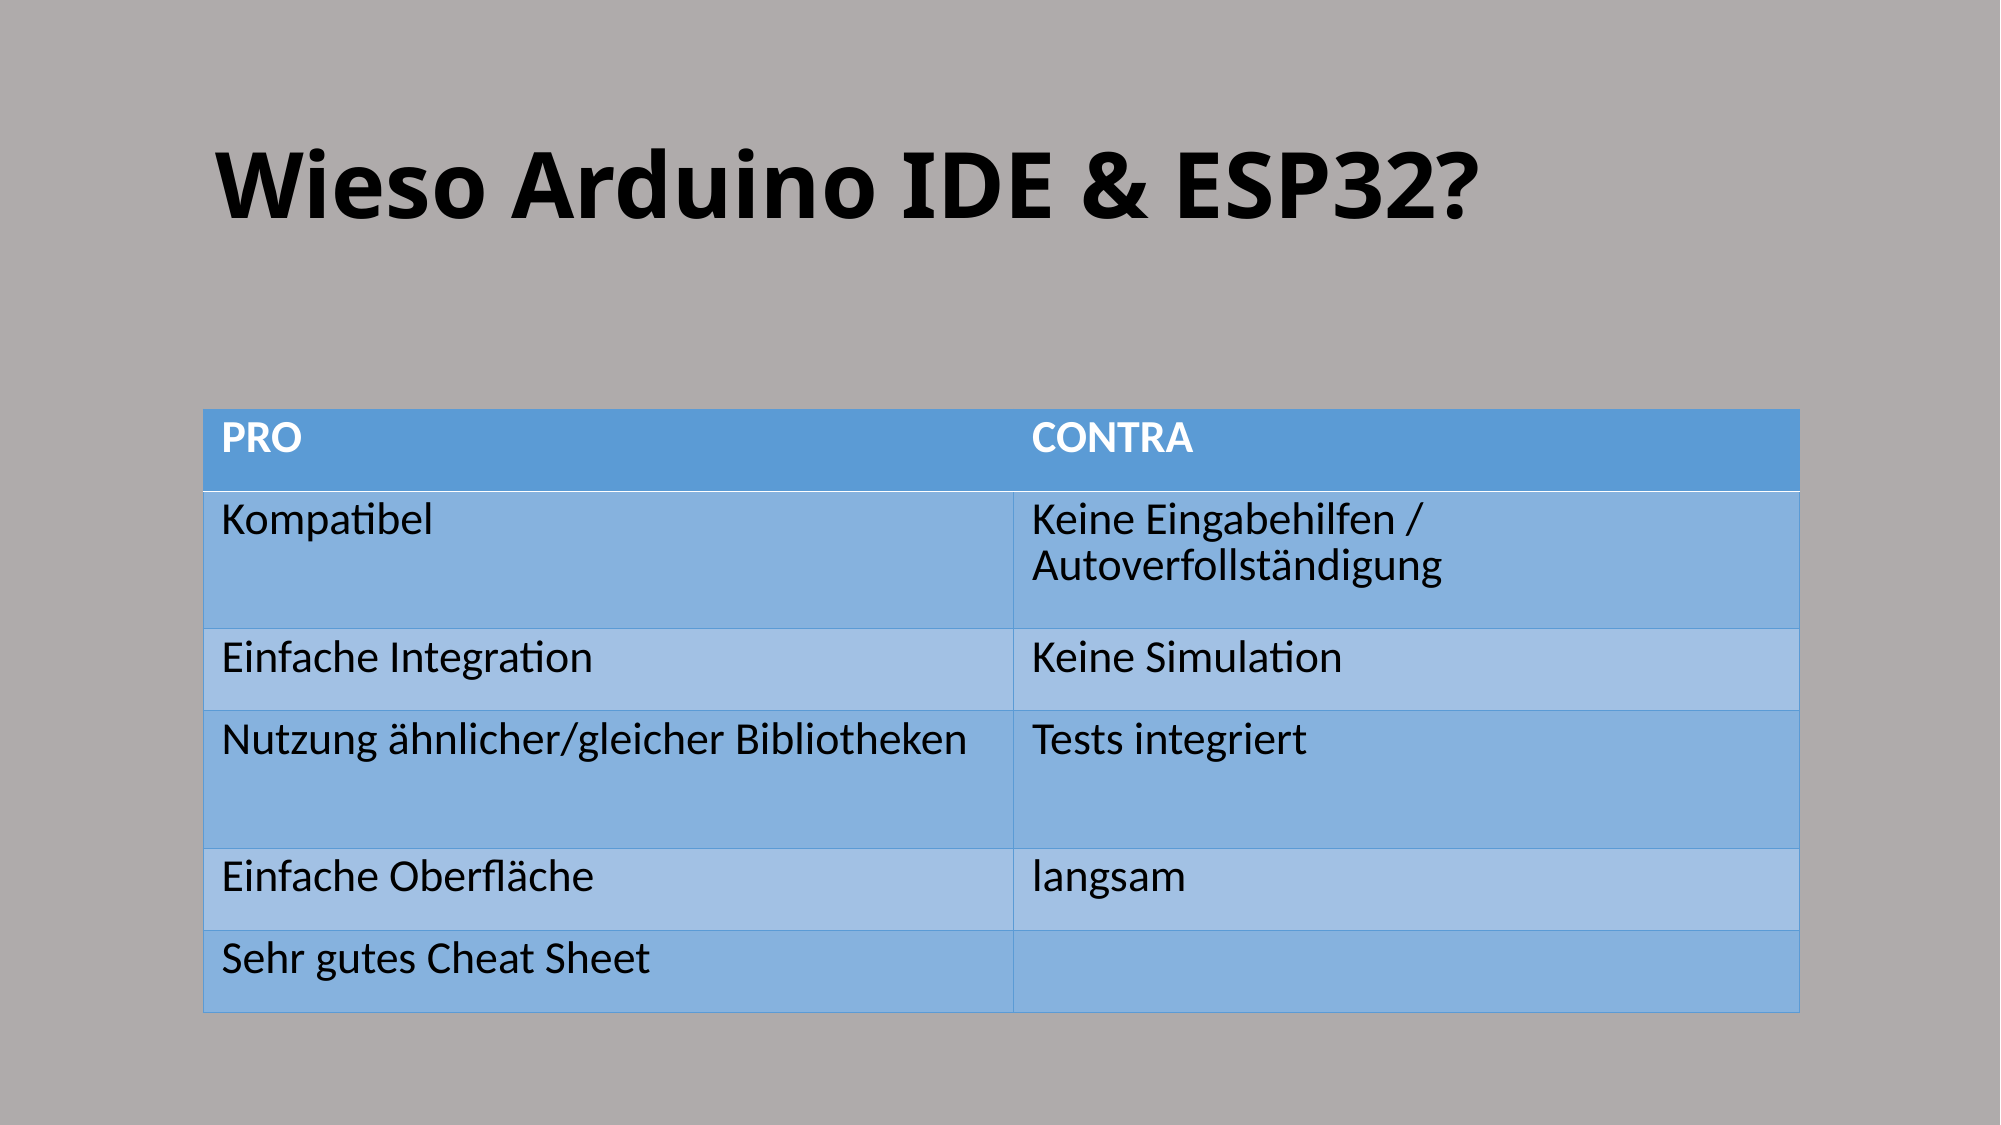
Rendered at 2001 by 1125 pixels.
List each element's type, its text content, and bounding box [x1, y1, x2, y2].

table_cell Einfache Integration [204, 629, 1013, 710]
title Wieso Arduino IDE & ESP32? [200, 59, 1888, 319]
table_header CONTRA [1014, 410, 1799, 491]
table_cell langsam [1014, 849, 1799, 930]
table_cell Tests integriert [1014, 711, 1799, 848]
table_cell Keine Simulation [1014, 629, 1799, 710]
table_cell [1014, 931, 1799, 1012]
table_cell Keine Eingabehilfen / Autoverfollständigung [1014, 492, 1799, 628]
table_header PRO [204, 410, 1013, 491]
table_cell Nutzung ähnlicher/gleicher Bibliotheken [204, 711, 1013, 848]
table_cell Sehr gutes Cheat Sheet [204, 931, 1013, 1012]
table_cell Einfache Oberfläche [204, 849, 1013, 930]
table_cell Kompatibel [204, 492, 1013, 628]
